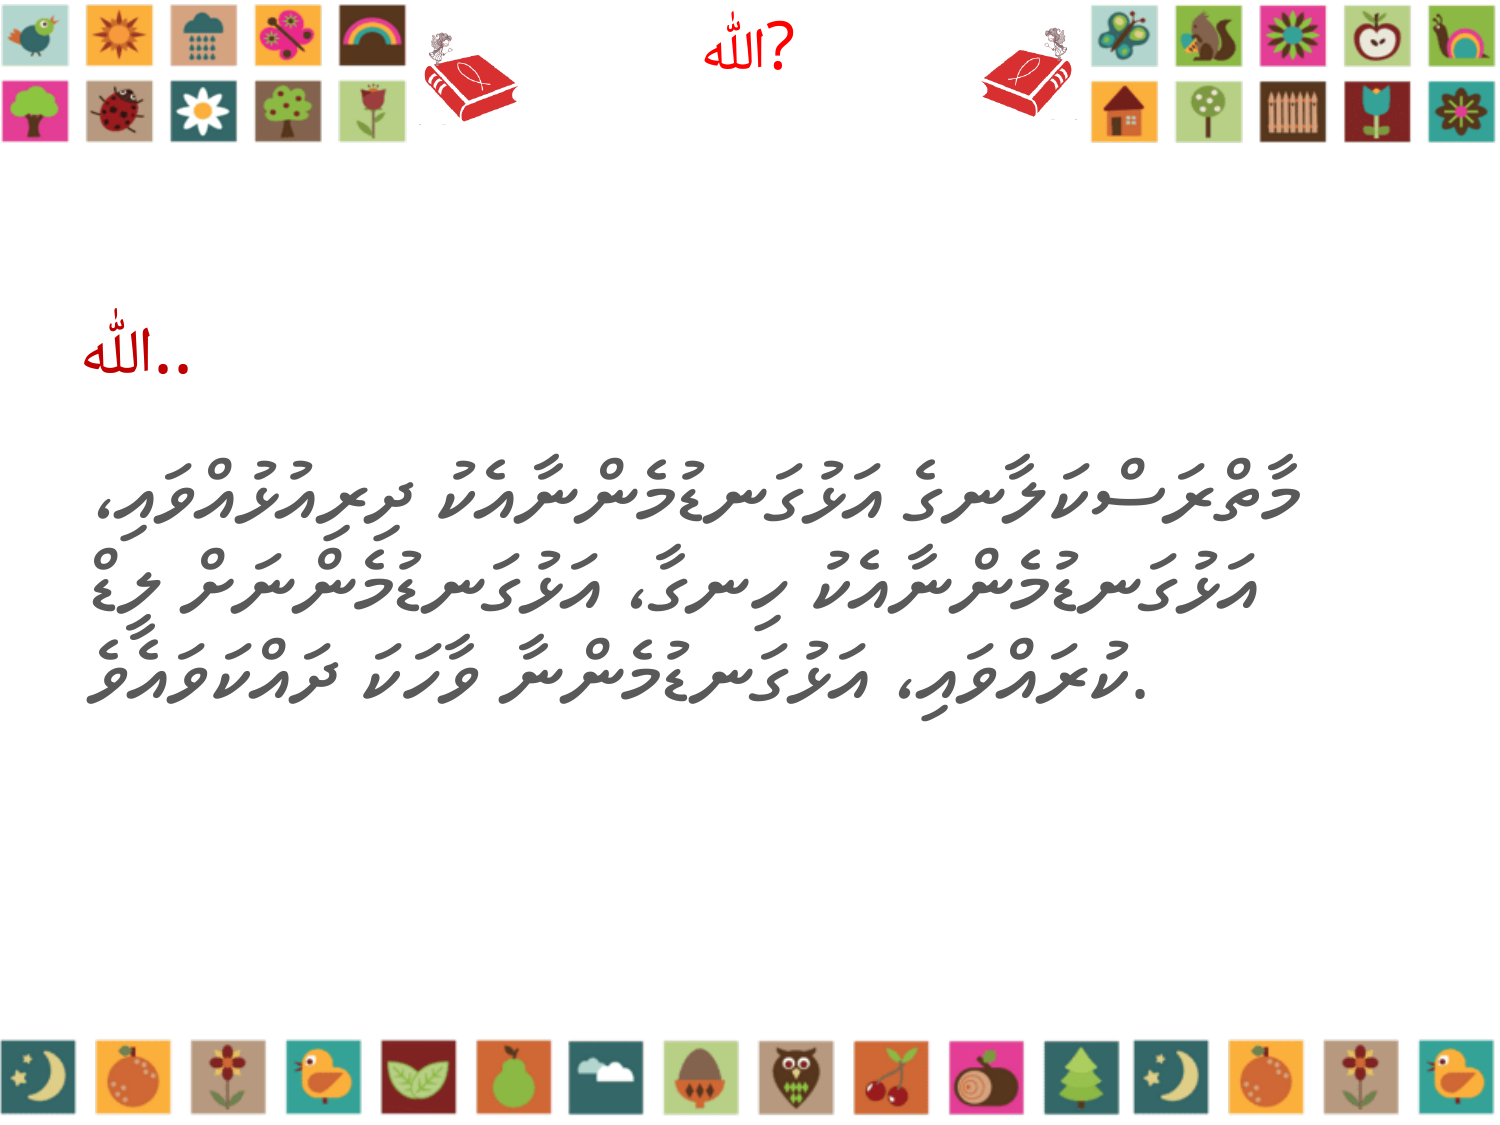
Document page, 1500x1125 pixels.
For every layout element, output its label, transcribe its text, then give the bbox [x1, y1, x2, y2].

picture [0, 3, 550, 150]
text_box ﷲ? [414, 0, 1080, 91]
text_box ﷲ.. [64, 290, 1412, 396]
picture [950, 3, 1500, 150]
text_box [0, 1028, 1500, 1118]
text_box މާތްރަސްކަލާނގެ އަޅުގަނޑުމެންނާއެކު ދިރިއުޅުއްވައި، އަޅުގަނޑުމެންނާއެކު ހިނގާ، އަޅުގަނޑުމެންނަށް ލީޑް ކުރައްވައި، އަޅުގަނޑުމެންނާ ވާހަކަ ދައްކަވައެވެ. [76, 436, 1424, 722]
